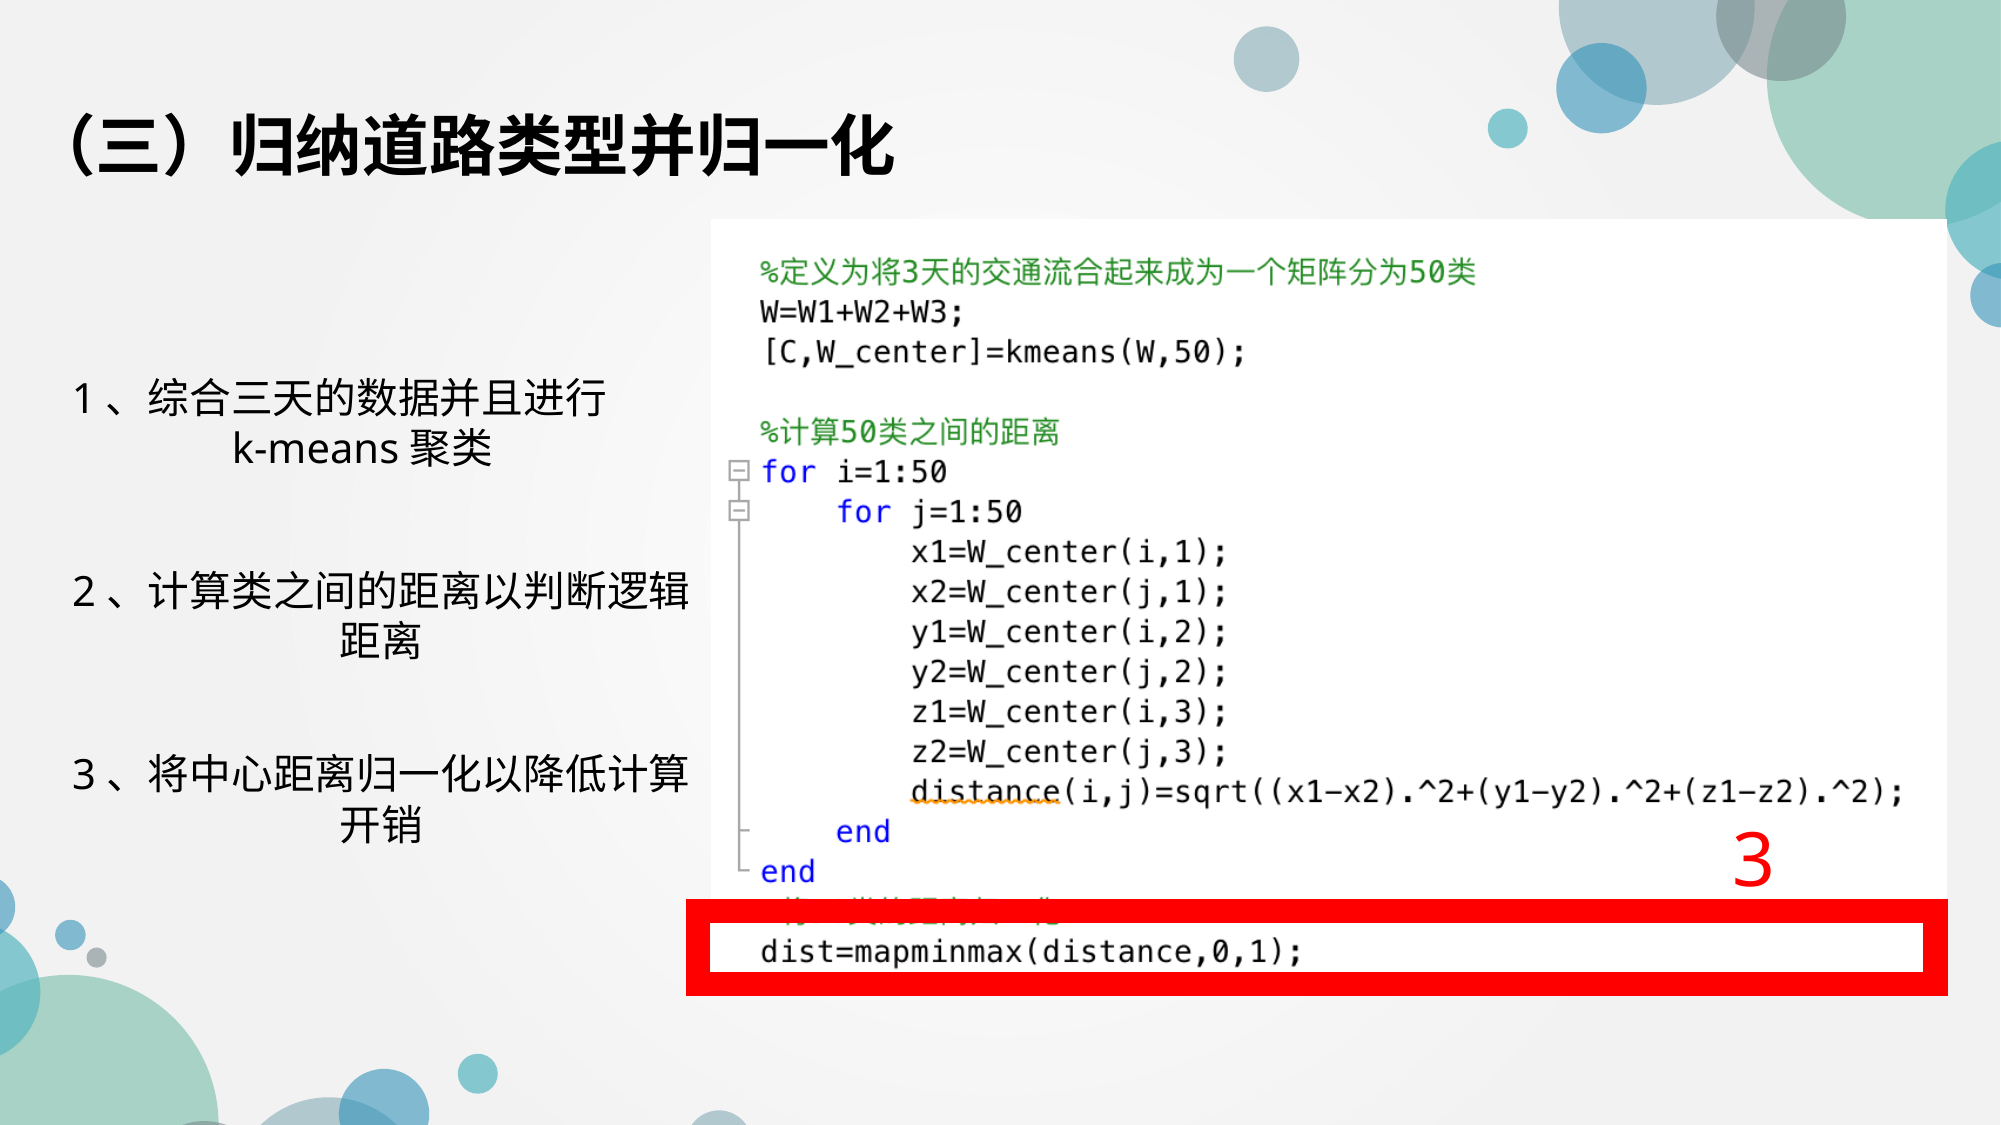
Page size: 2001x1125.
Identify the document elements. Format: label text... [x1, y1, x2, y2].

list （三）归纳道路类型并归一化 [0, 72, 1021, 164]
text_box 3、将中心距离归一化以降低计算开销 [56, 740, 707, 856]
picture [711, 219, 1947, 995]
text_box 2、计算类之间的距离以判断逻辑距离 [56, 557, 707, 673]
text_box [278, 162, 2000, 288]
text_box [687, 899, 711, 995]
text_box 1、综合三天的数据并且进行 k-means聚类 [37, 364, 688, 480]
